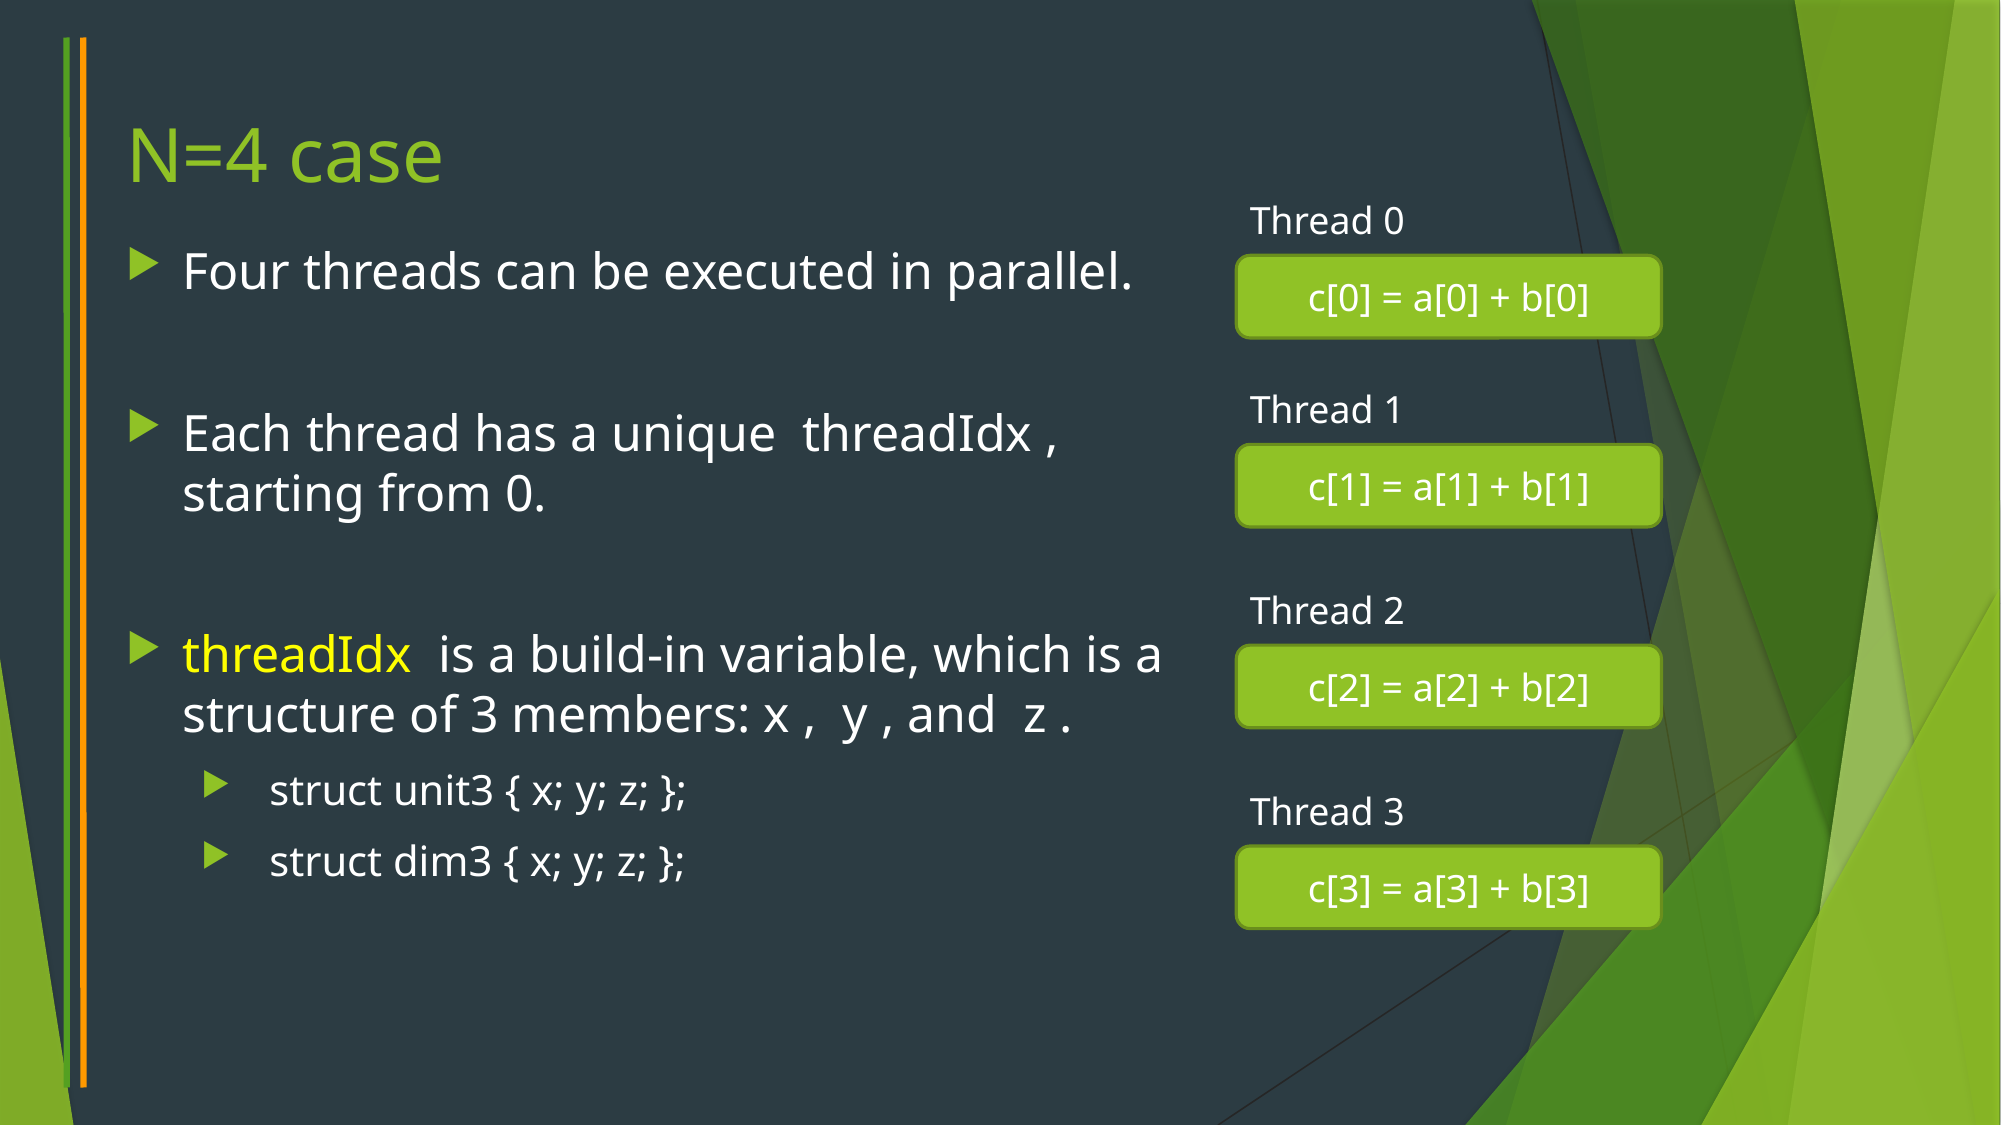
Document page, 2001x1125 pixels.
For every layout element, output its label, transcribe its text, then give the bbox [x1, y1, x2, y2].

text_box c[1] = a[1] + b[1] [1234, 442, 1664, 529]
text_box Thread 1 [1235, 378, 1430, 439]
text_box c[0] = a[0] + b[0] [1234, 253, 1664, 340]
list Four threads can be executed in parallel. Each thread has a unique threadIdx , starting from 0. threadIdx is a build-in variable, which is a structure of 3 members: x , y , and z . struct unit3 { x; y; z; }; struct dim3 { x; y; z; }; [111, 231, 1189, 991]
text_box c[2] = a[2] + b[2] [1234, 643, 1664, 730]
text_box Thread 2 [1235, 579, 1430, 640]
text_box c[3] = a[3] + b[3] [1234, 844, 1664, 931]
text_box Thread 0 [1235, 189, 1430, 250]
text_box Thread 3 [1235, 780, 1430, 840]
title N=4 case [111, 99, 1522, 317]
